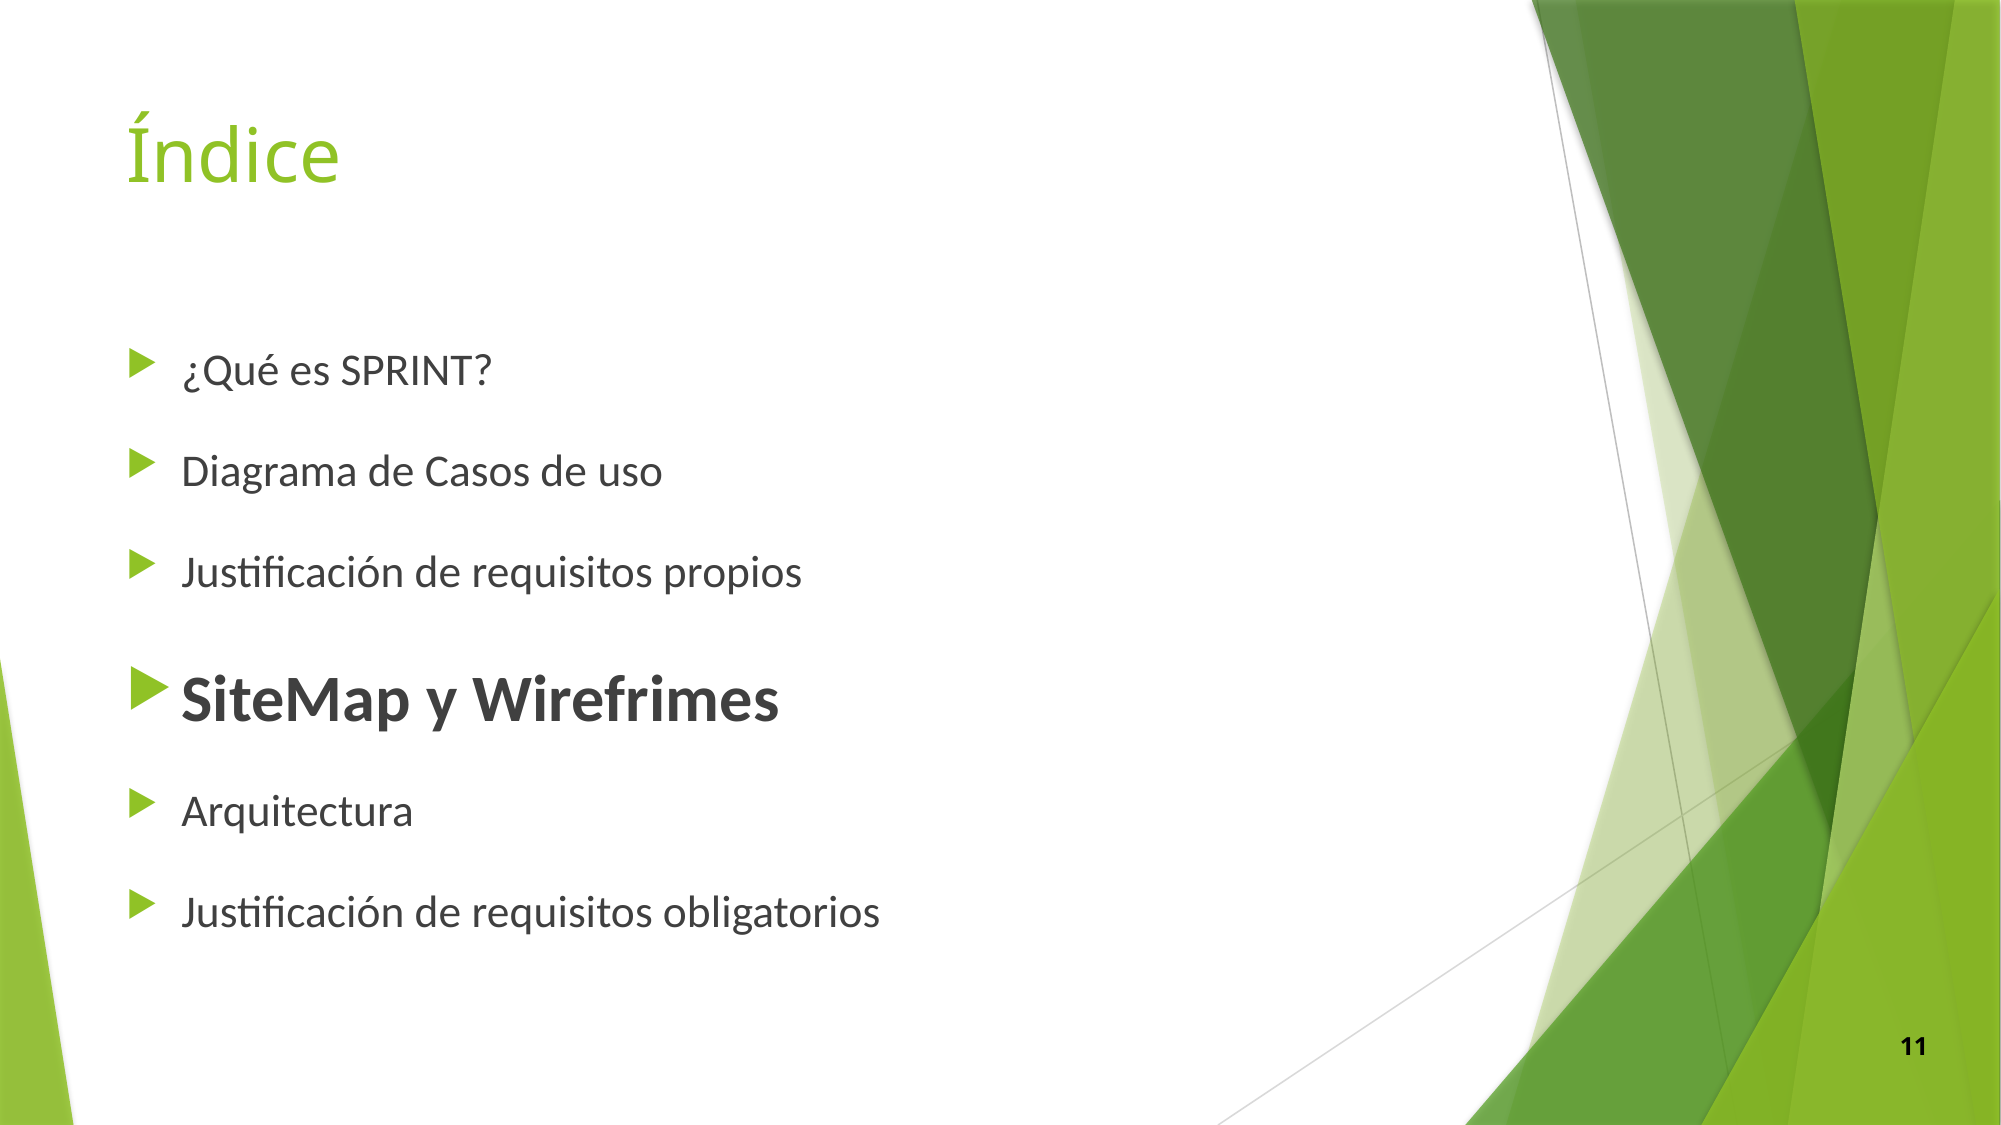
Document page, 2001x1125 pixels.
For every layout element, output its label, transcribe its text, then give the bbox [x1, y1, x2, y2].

list ¿Qué es SPRINT? Diagrama de Casos de uso Justificación de requisitos propios SiteMap y Wirefrimes Arquitectura Justificación de requisitos obligatorios [111, 305, 1522, 945]
title Índice [111, 99, 1522, 305]
text_box 11 [1831, 1017, 1944, 1077]
